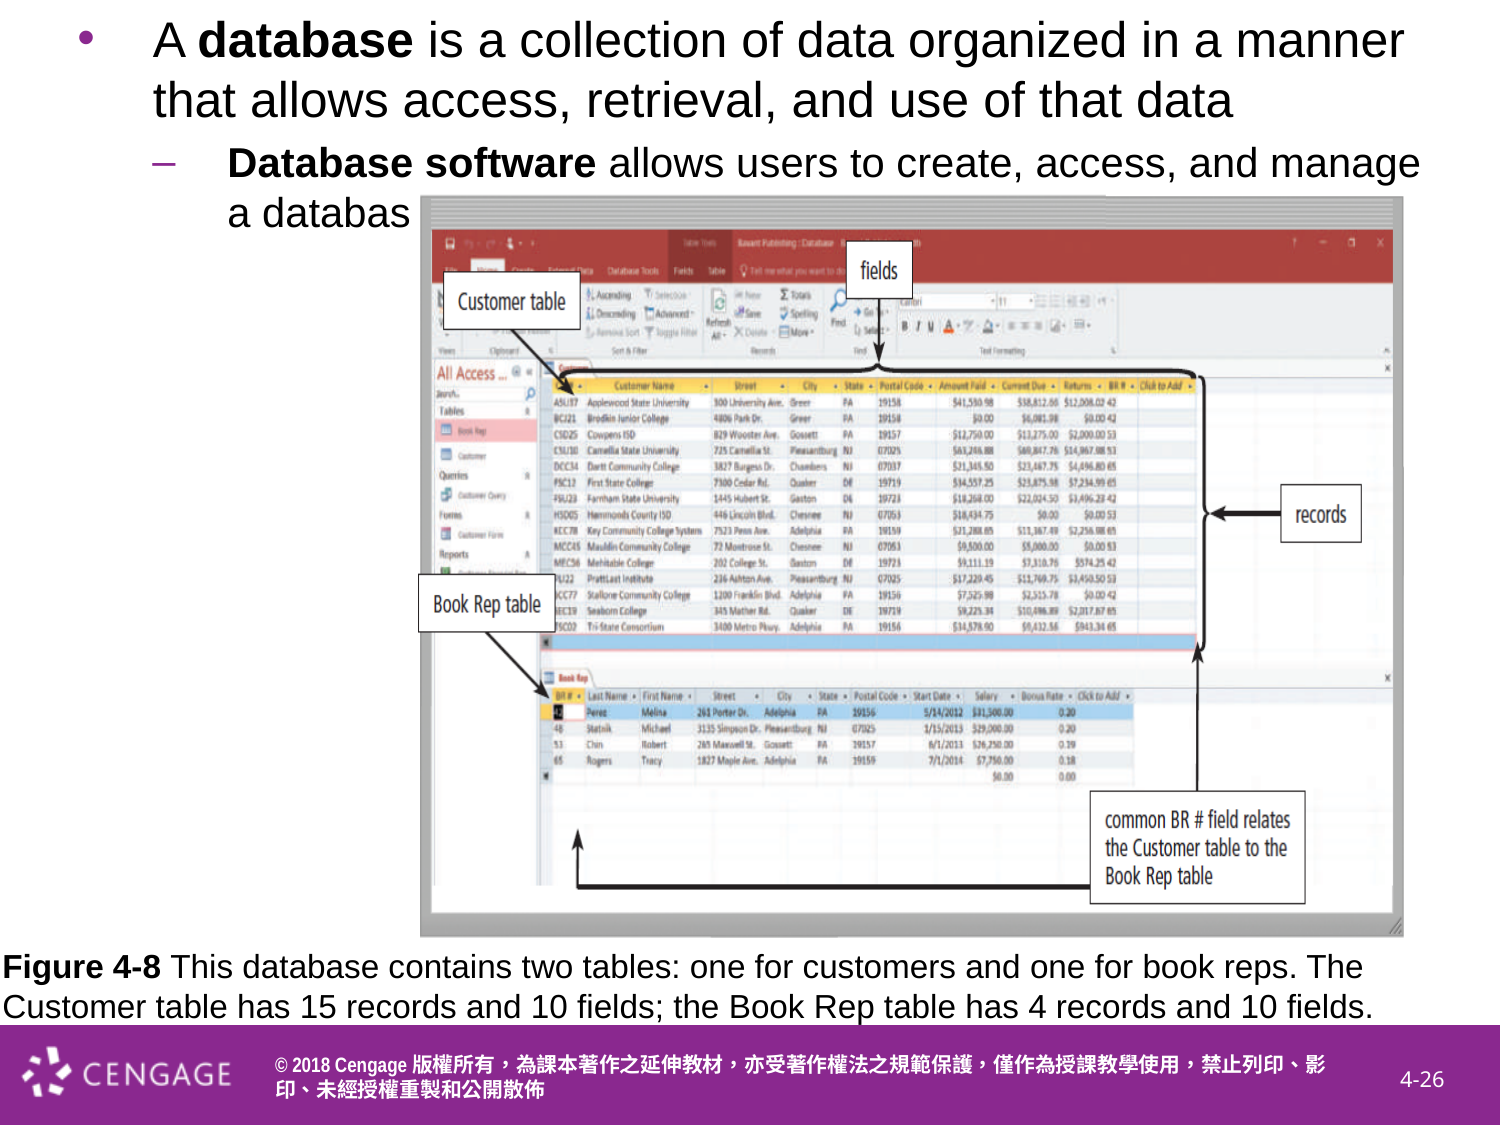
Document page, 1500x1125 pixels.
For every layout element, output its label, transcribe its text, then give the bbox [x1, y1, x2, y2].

list Figure 4-8 This database contains two tables: one for customers and one for book reps. The Customer table has 15 records and 10 fields; the Book Rep table has 4 records and 10 fields. [0, 937, 1450, 1063]
list A database is a collection of data organized in a manner that allows access, retrieval, and use of that data Database software allows users to create, access, and manage a database. [62, 0, 1472, 238]
picture [412, 187, 1415, 951]
picture [12, 1063, 236, 1105]
